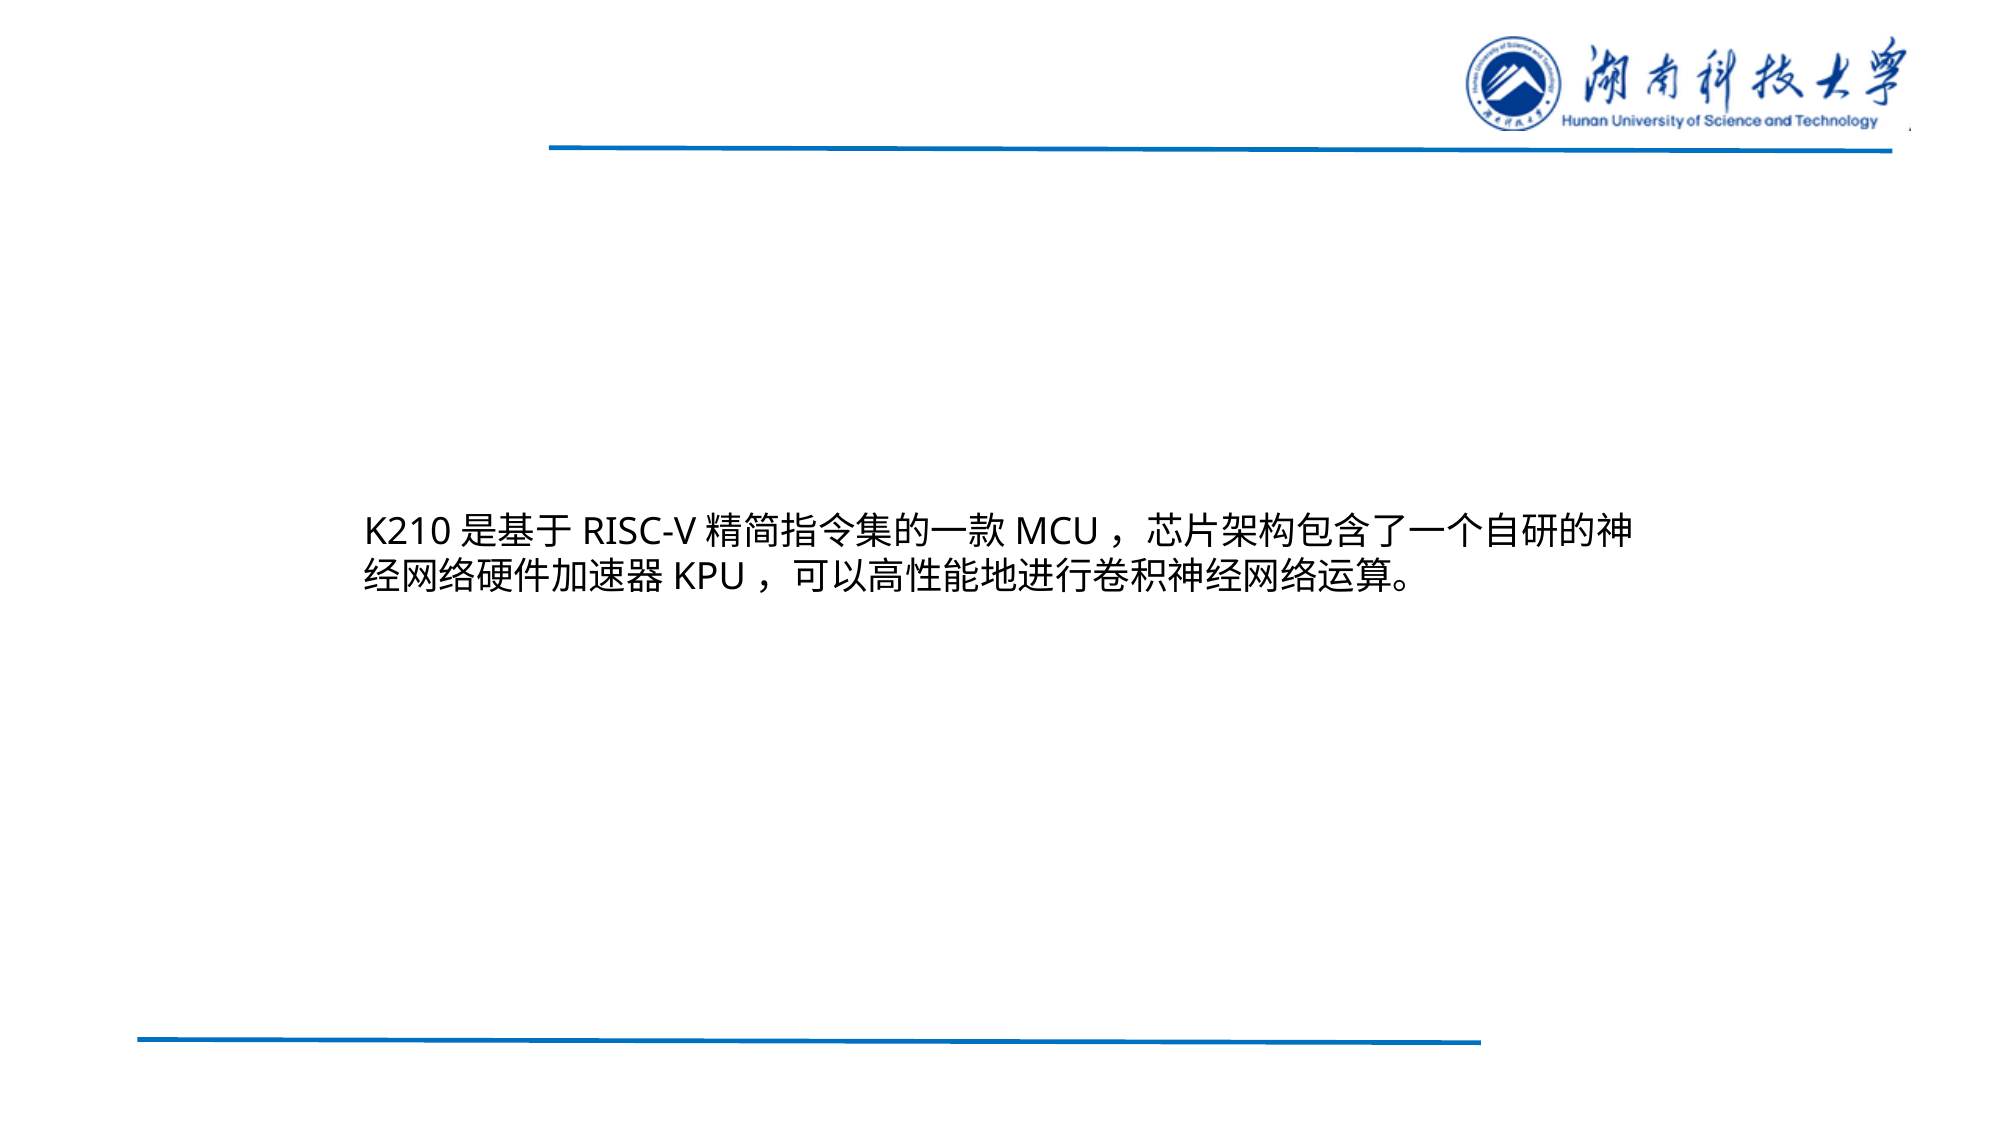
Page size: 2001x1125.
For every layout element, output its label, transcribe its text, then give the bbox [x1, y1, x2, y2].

picture [1449, 24, 1911, 131]
text_box K210是基于RISC-V精简指令集的一款MCU，芯片架构包含了一个自研的神经网络硬件加速器KPU，可以高性能地进行卷积神经网络运算。 [348, 499, 1651, 605]
